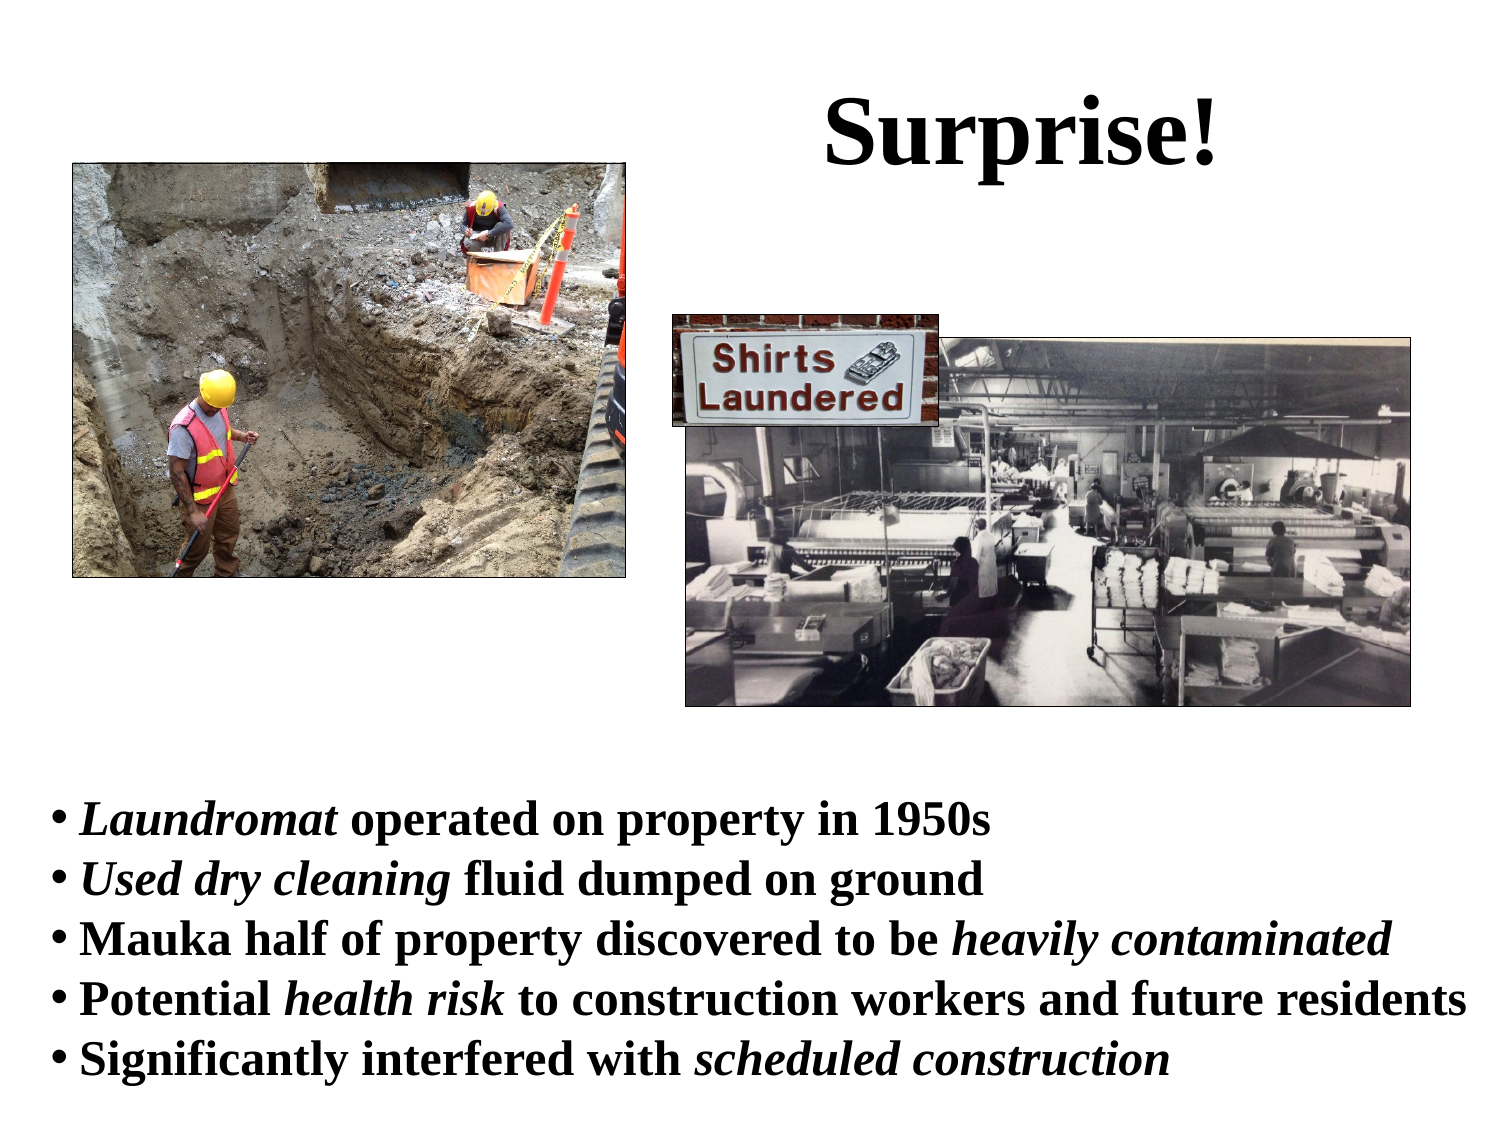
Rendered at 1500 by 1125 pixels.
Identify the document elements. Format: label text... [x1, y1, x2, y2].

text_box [672, 314, 1411, 707]
text_box Surprise! [807, 56, 1238, 192]
picture [72, 162, 626, 578]
text_box Laundromat operated on property in 1950s Used dry cleaning fluid dumped on ground Mauka half of property discovered to be heavily contaminated Potential health risk to construction workers and future residents Significantly interfered with scheduled construction [35, 778, 1484, 1094]
